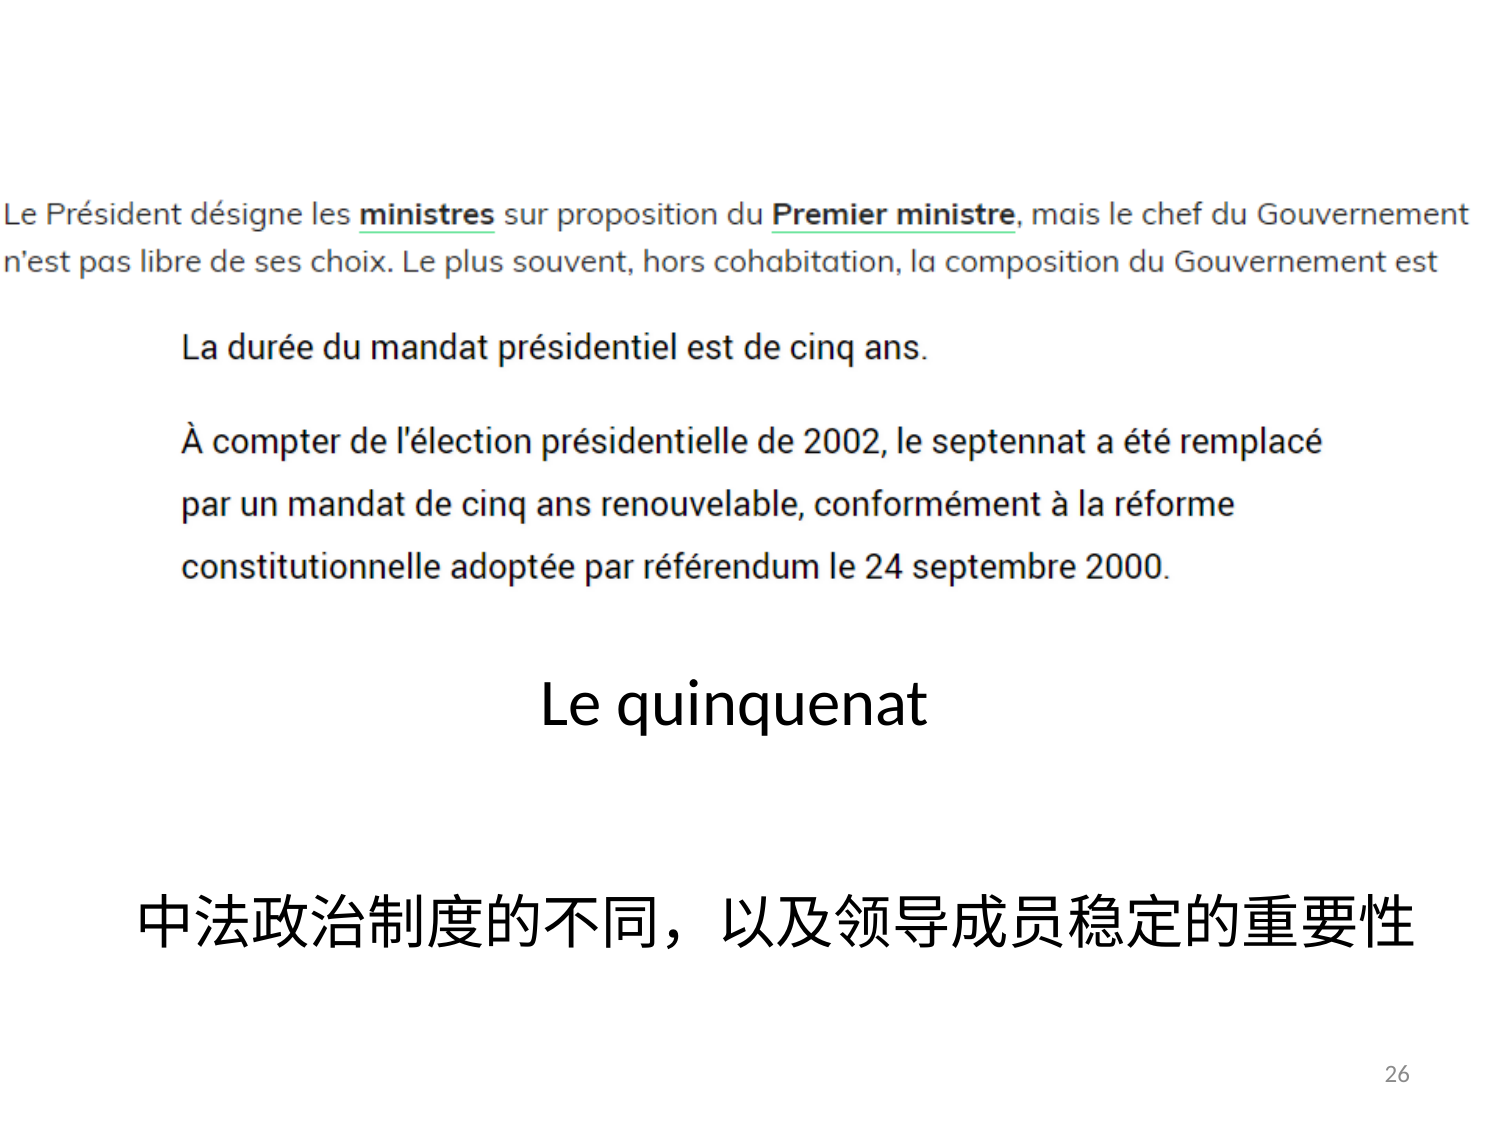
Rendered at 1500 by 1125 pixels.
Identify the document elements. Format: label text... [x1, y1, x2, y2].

picture [170, 314, 1330, 593]
picture [0, 172, 1499, 281]
list Le quinquenat [525, 651, 1390, 870]
text_box 中法政治制度的不同，以及领导成员稳定的重要性 [120, 878, 1500, 963]
slide_number 26 [1074, 1042, 1425, 1103]
